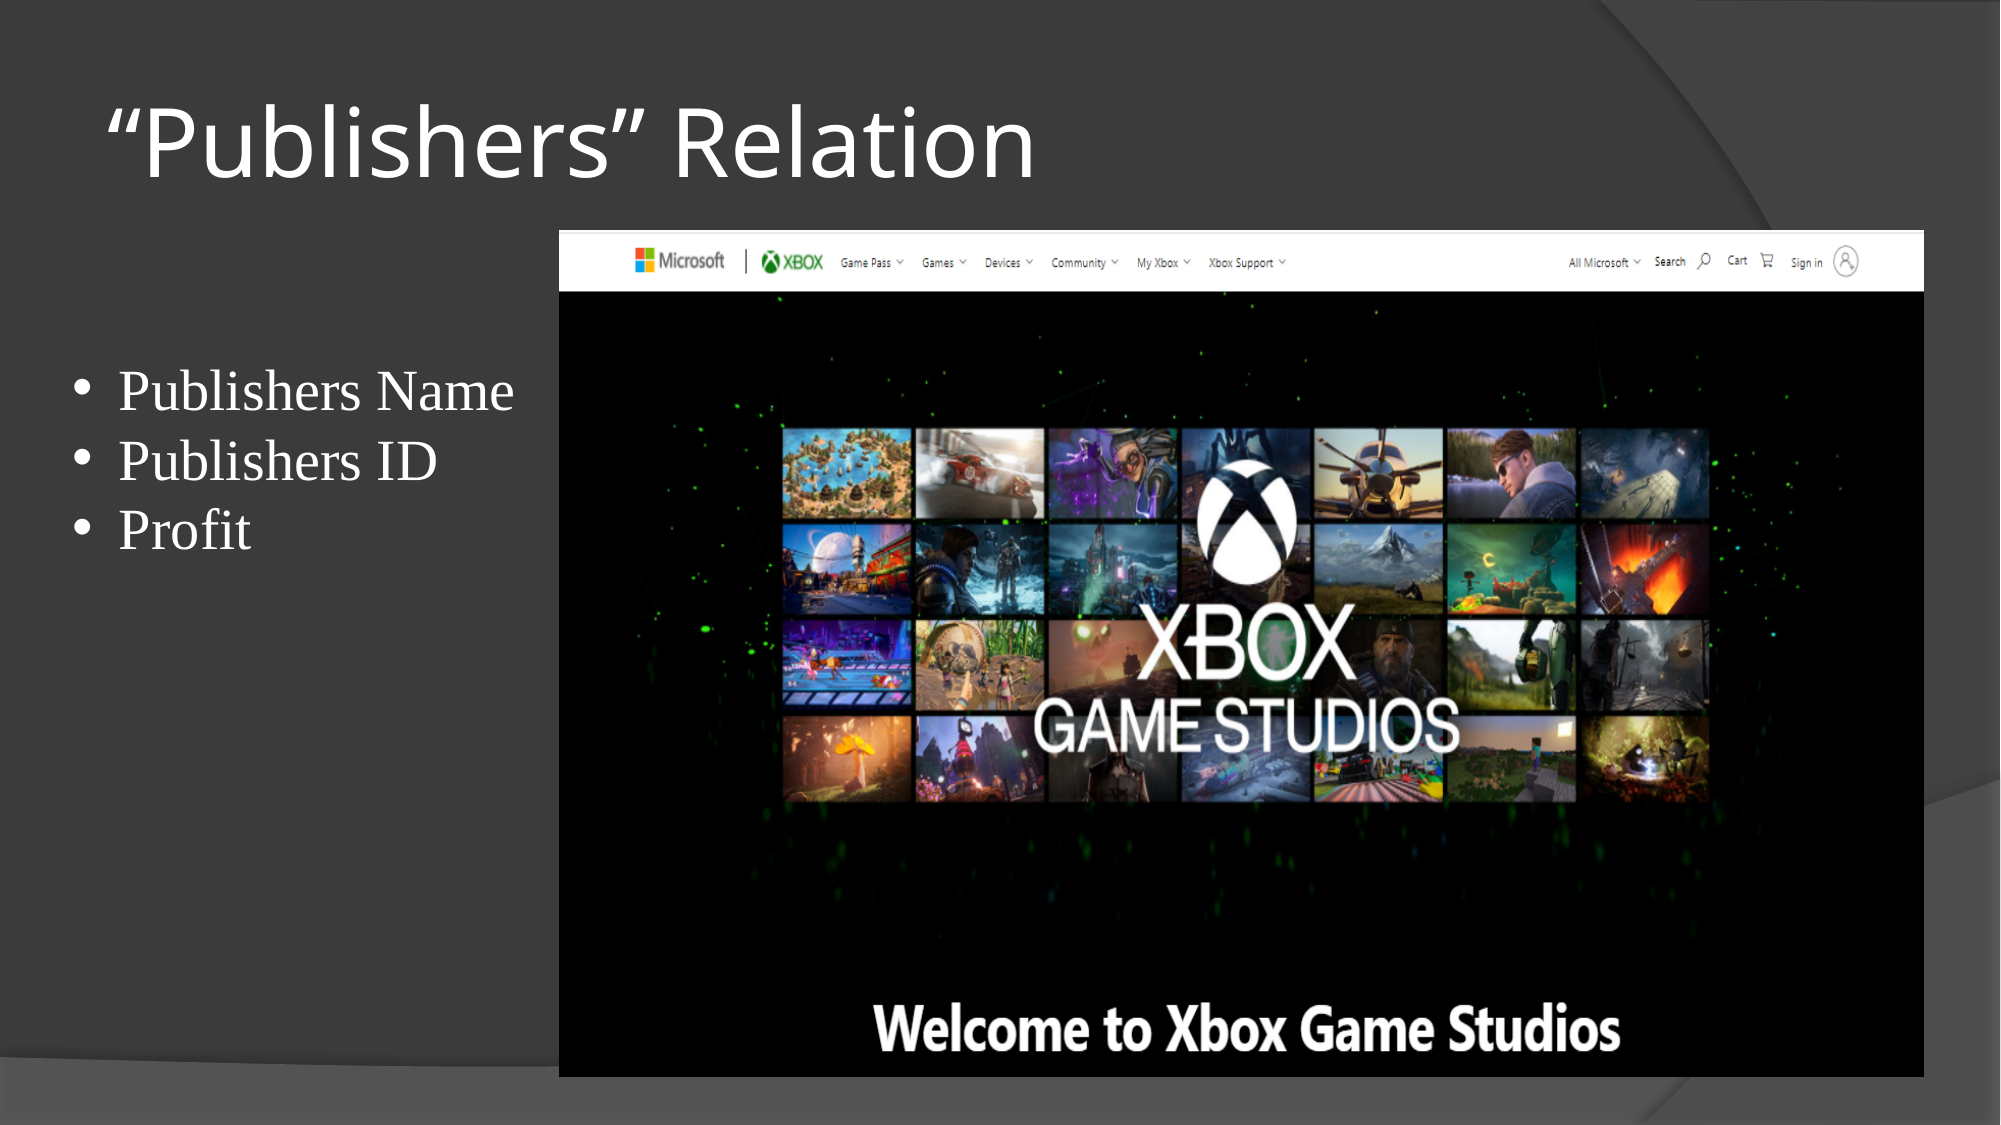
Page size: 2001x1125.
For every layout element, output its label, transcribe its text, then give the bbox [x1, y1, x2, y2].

picture [559, 230, 1924, 1078]
text_box Publishers Name Publishers ID Profit [57, 299, 551, 615]
title “Publishers” Relation [99, 45, 1734, 233]
